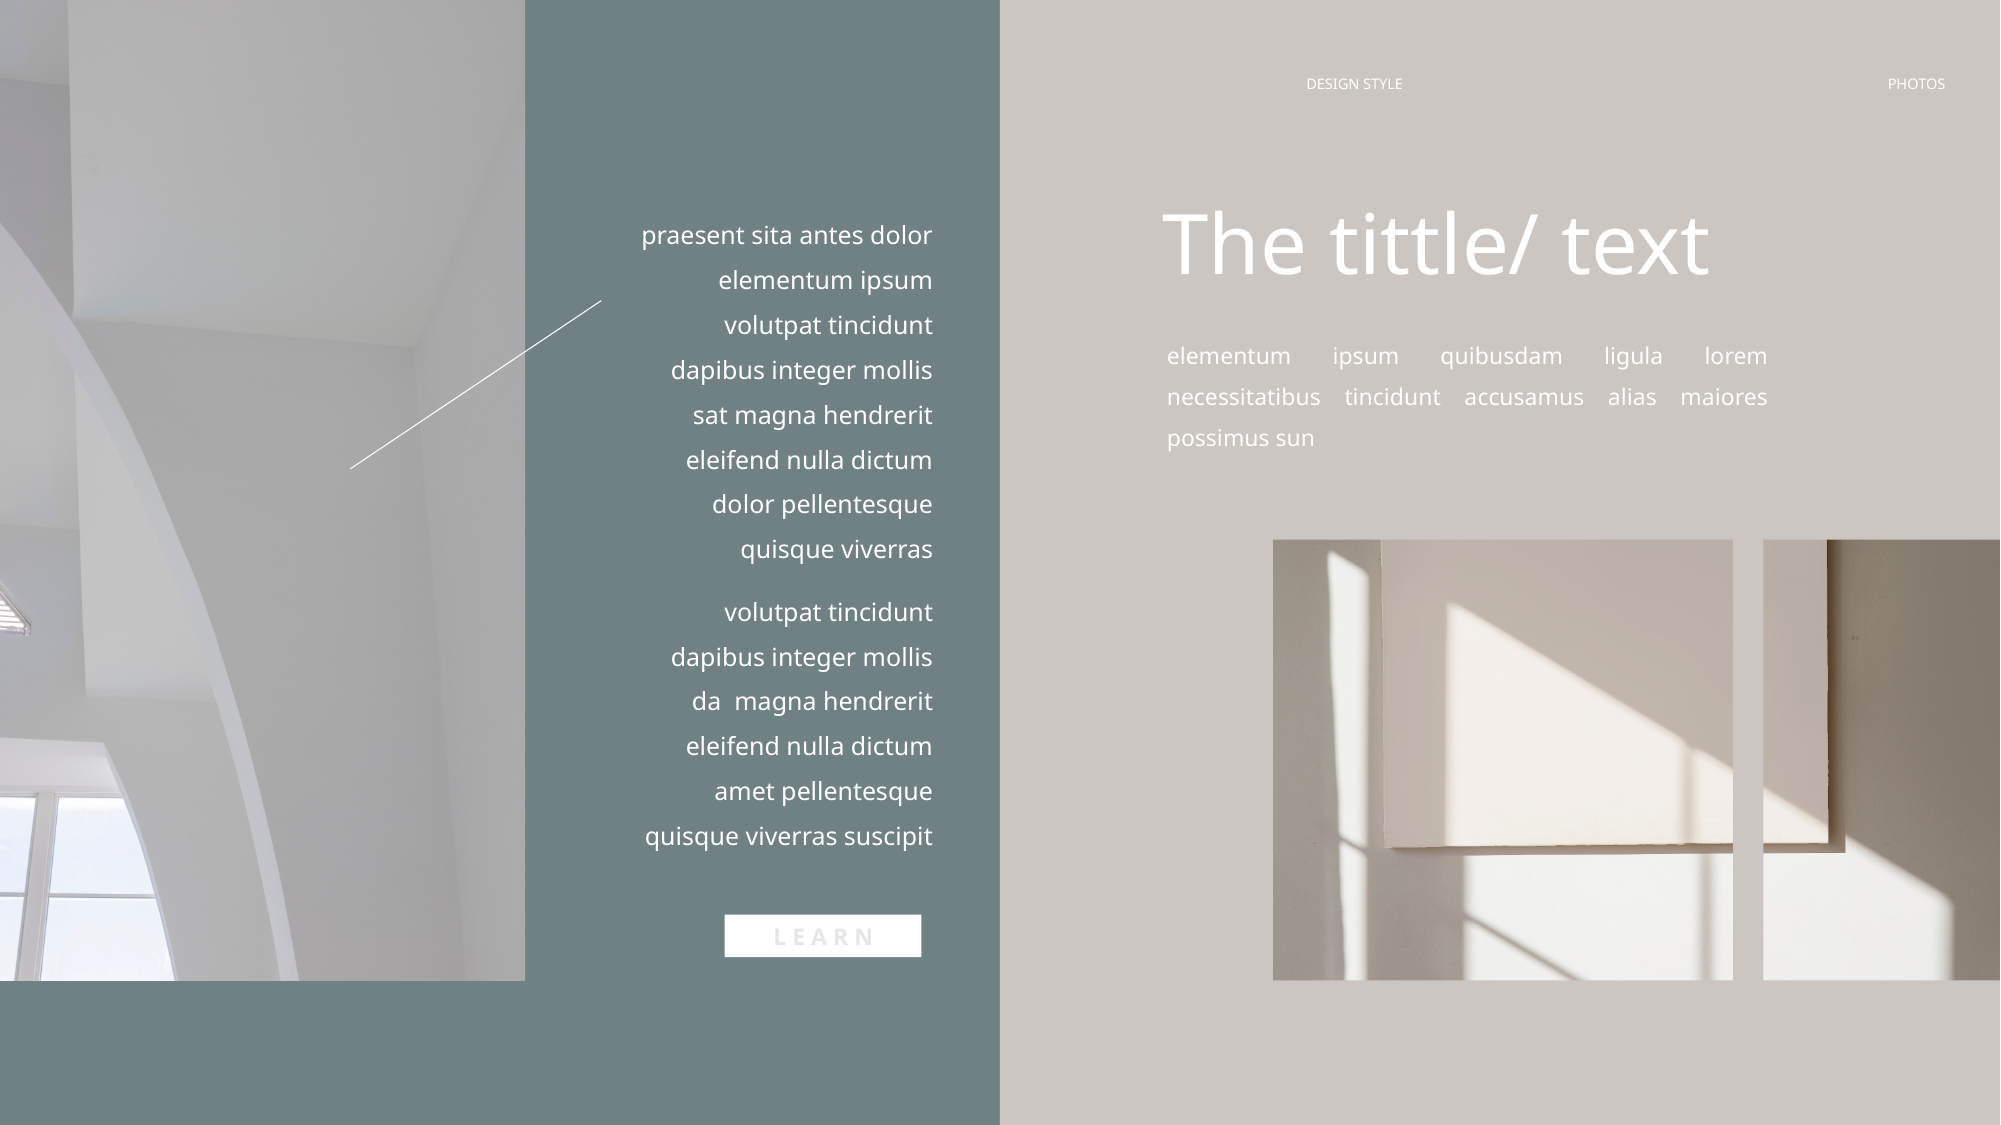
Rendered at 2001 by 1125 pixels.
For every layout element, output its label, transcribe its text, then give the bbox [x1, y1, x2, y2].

text_box [0, 0, 999, 1125]
text_box praesent sita antes dolor elementum ipsum volutpat tincidunt dapibus integer mollis sat magna hendrerit eleifend nulla dictum dolor pellentesque quisque viverras [635, 204, 934, 564]
text_box volutpat tincidunt dapibus integer mollis da magna hendrerit eleifend nulla dictum amet pellentesque quisque viverras suscipit [635, 581, 934, 851]
text_box DESIGN STYLE [1168, 67, 1541, 101]
picture [1273, 539, 2000, 981]
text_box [350, 300, 602, 469]
text_box The tittle/ text [1162, 210, 1746, 291]
text_box elementum ipsum quibusdam ligula lorem necessitatibus tincidunt accusamus alias maiores possimus sun [1166, 327, 1769, 452]
text_box [999, 0, 2000, 1125]
text_box PHOTOS [1588, 67, 1961, 101]
picture [0, 0, 526, 981]
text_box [724, 914, 922, 958]
